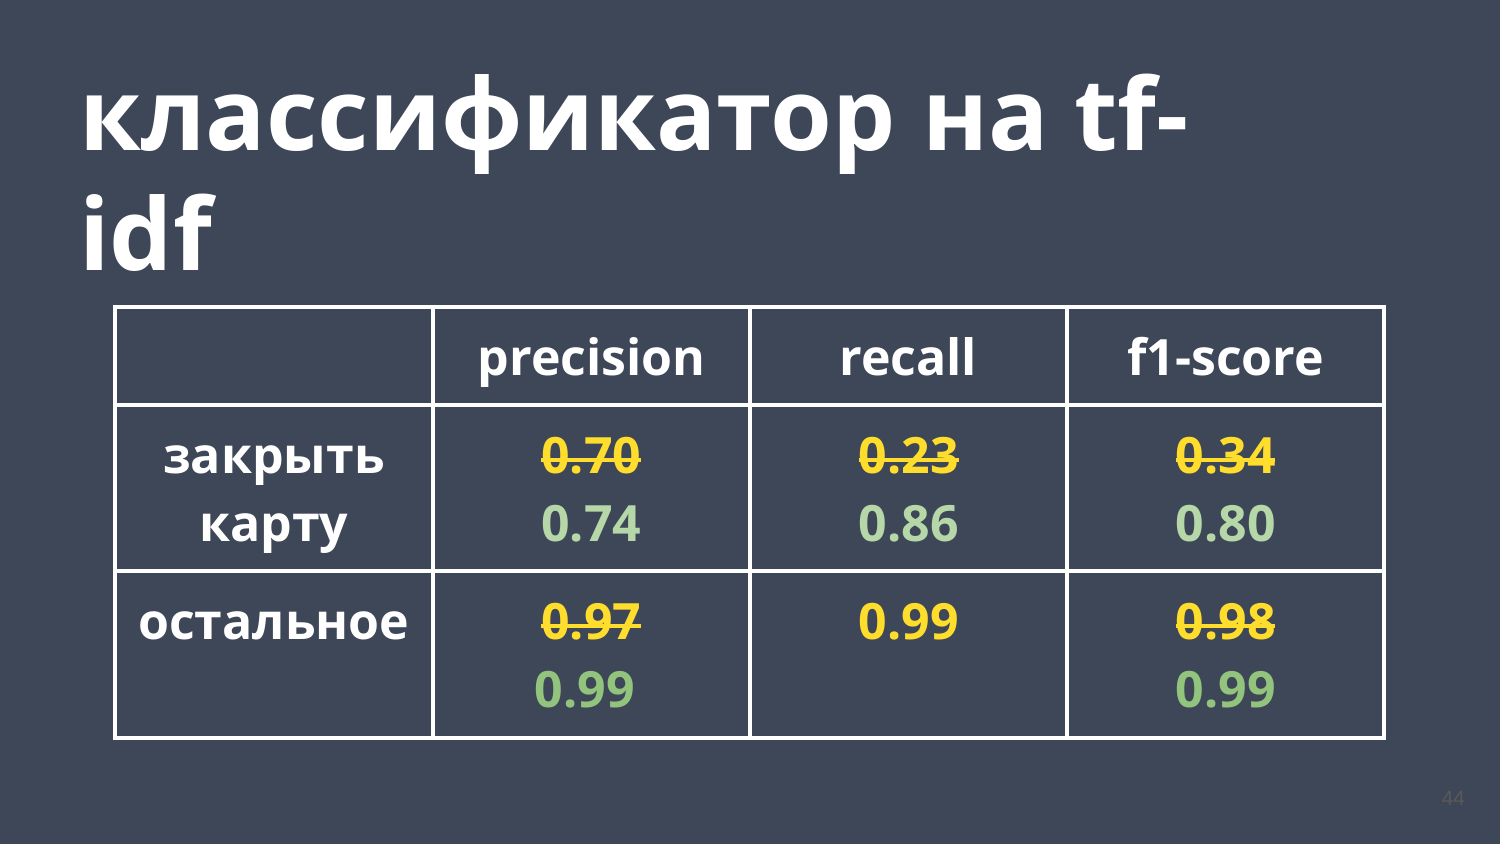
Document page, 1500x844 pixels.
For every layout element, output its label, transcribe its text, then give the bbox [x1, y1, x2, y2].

table_header [117, 309, 431, 403]
table_cell 0.23 0.86 [752, 407, 1065, 569]
text_box классификатор на tf-idf [64, 35, 1299, 167]
slide_number 44 [1389, 764, 1480, 830]
table_cell 0.34 0.80 [1069, 407, 1382, 569]
table_cell закрыть карту [117, 407, 431, 569]
table_cell 0.70 0.74 [435, 407, 748, 569]
table_cell 0.98 0.99 [1069, 573, 1382, 736]
table_header f1-score [1069, 309, 1382, 403]
table_cell 0.97 0.99 [435, 573, 748, 736]
table_header recall [752, 309, 1065, 403]
table_cell остальное [117, 573, 431, 736]
table_cell 0.99 [752, 573, 1065, 736]
table_header precision [435, 309, 748, 403]
